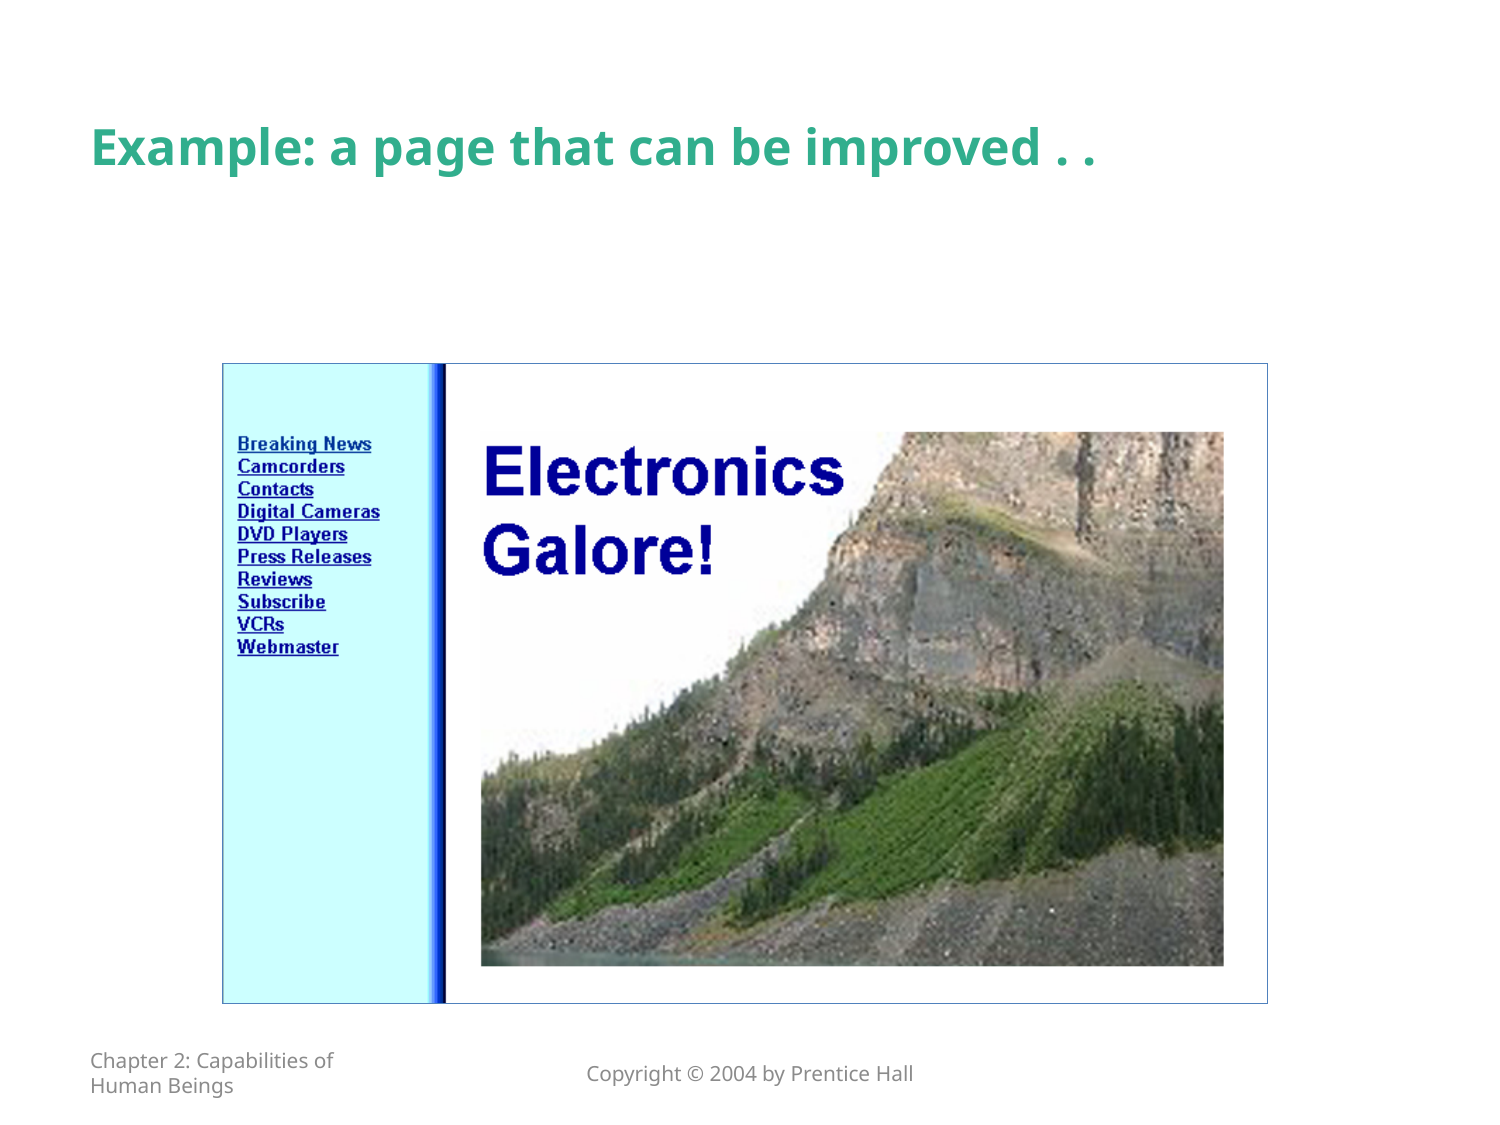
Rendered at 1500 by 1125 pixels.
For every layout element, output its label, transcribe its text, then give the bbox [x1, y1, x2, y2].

title Example: a page that can be improved . . [75, 45, 1425, 187]
footer Copyright © 2004 by Prentice Hall [512, 1042, 988, 1103]
slide_number Chapter 2: Capabilities of Human Beings [75, 1042, 425, 1103]
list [222, 362, 1268, 1005]
